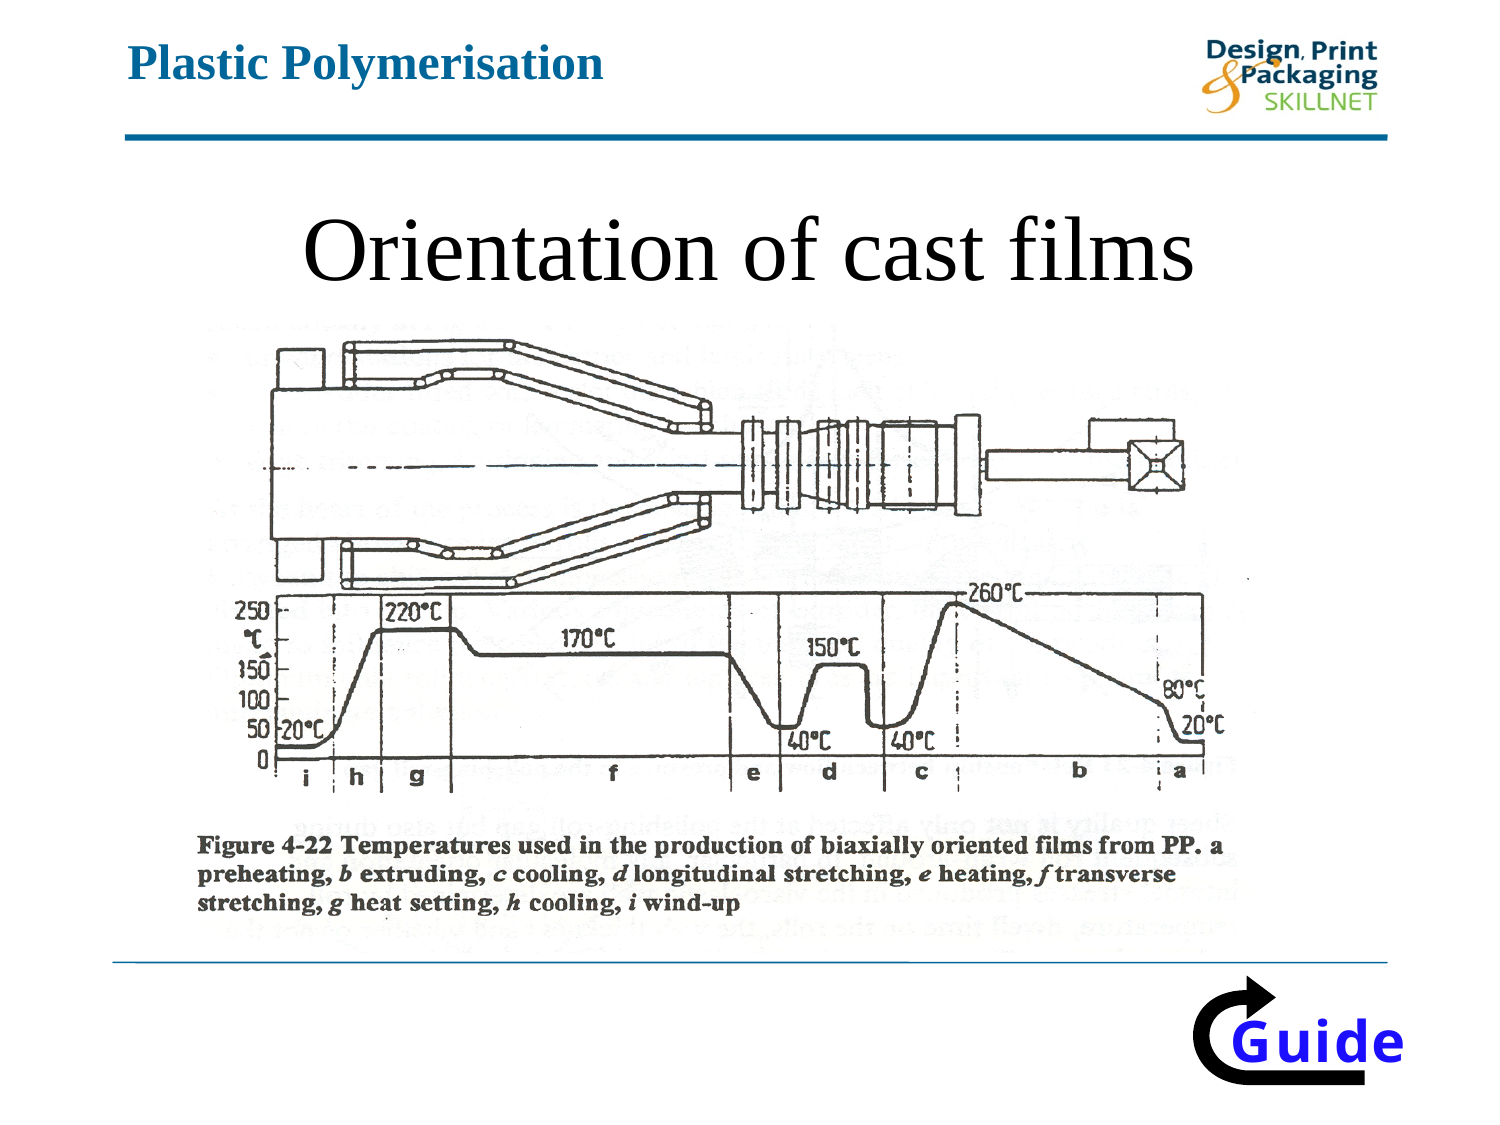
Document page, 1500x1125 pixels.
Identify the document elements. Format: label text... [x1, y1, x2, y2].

picture [174, 324, 1263, 953]
picture [1192, 31, 1387, 121]
title Orientation of cast films [112, 149, 1388, 338]
